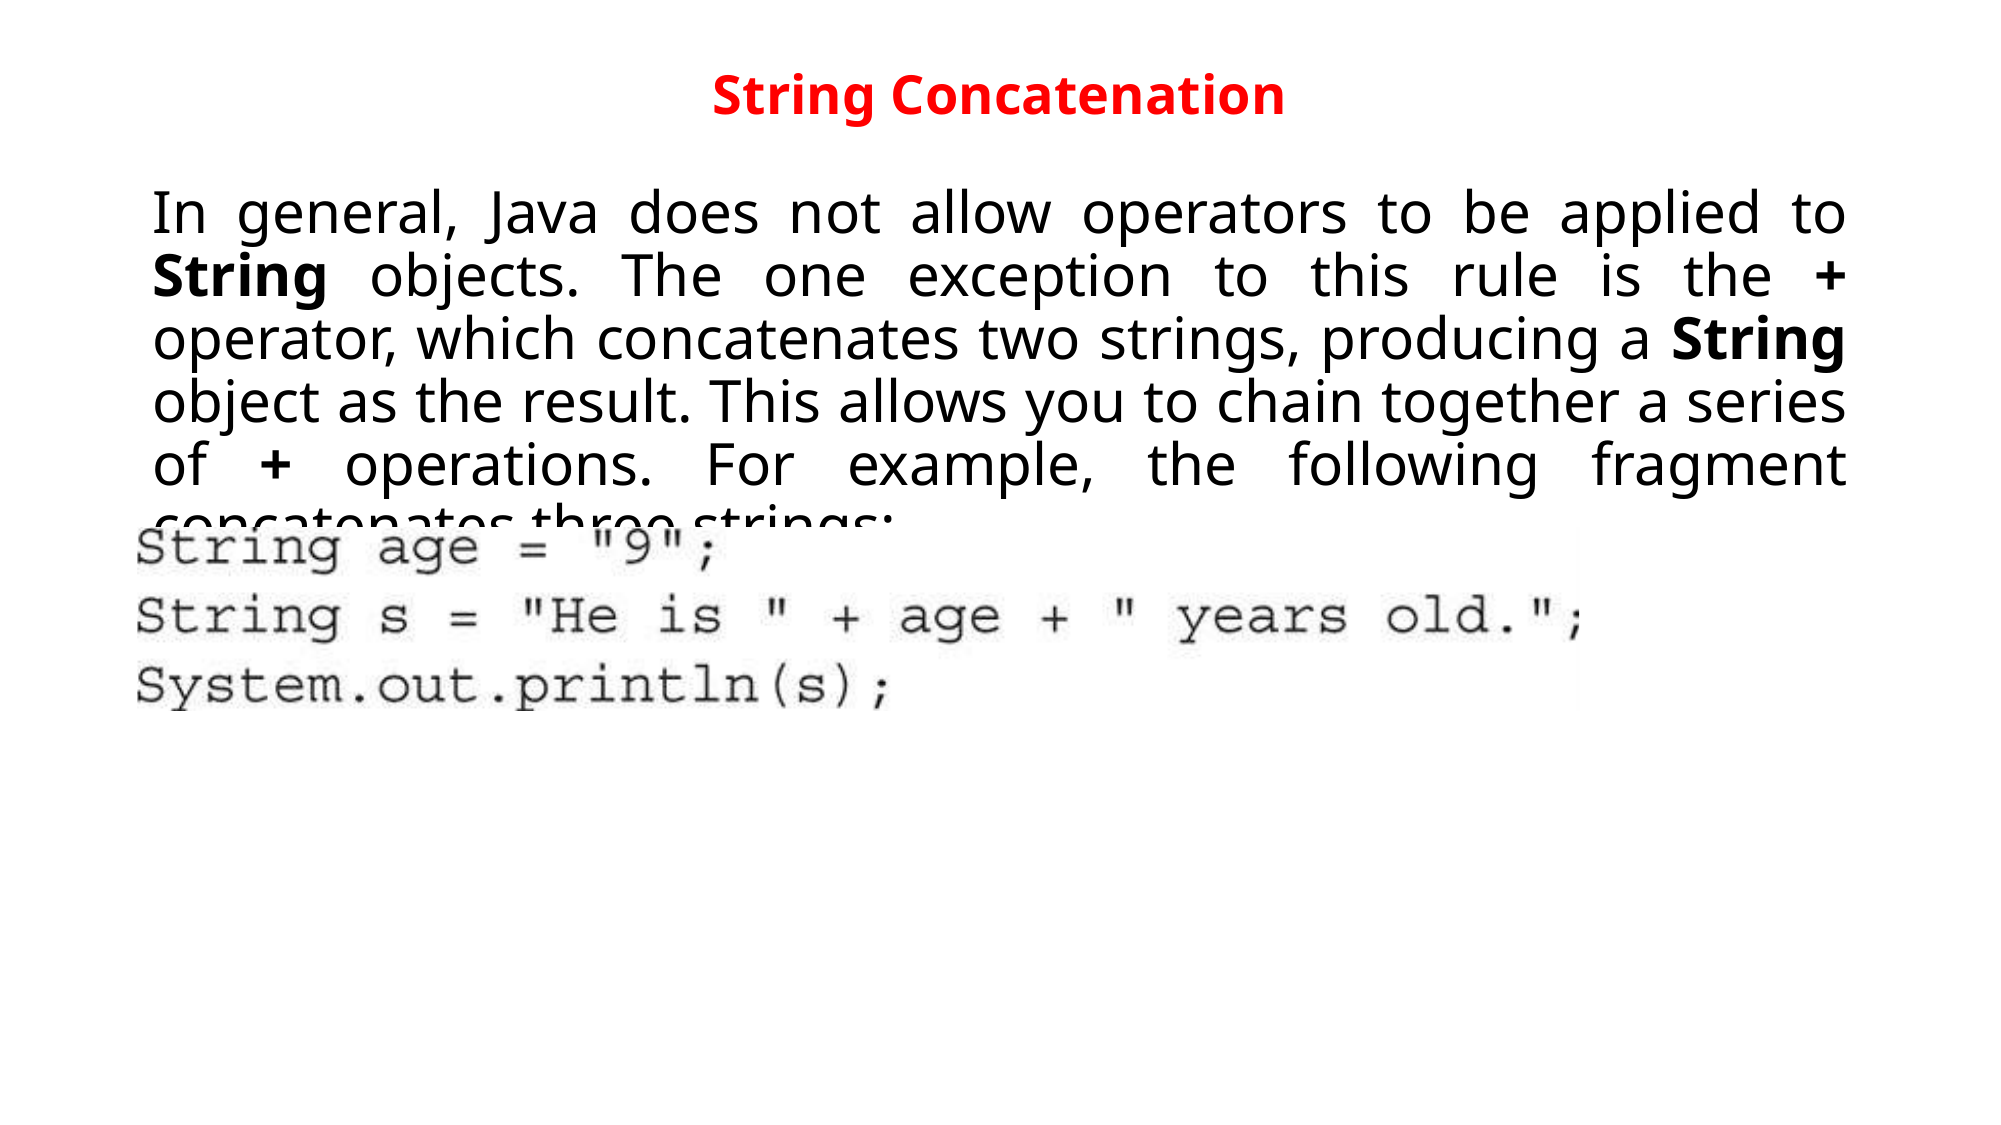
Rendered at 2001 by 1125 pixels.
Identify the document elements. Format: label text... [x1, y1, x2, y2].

list In general, Java does not allow operators to be applied to String objects. The one exception to this rule is the + operator, which concatenates two strings, producing a String object as the result. This allows you to chain together a series of + operations. For example, the following fragment concatenates three strings: [137, 175, 1863, 1014]
title String Concatenation [137, 59, 1863, 134]
picture [137, 527, 1580, 711]
